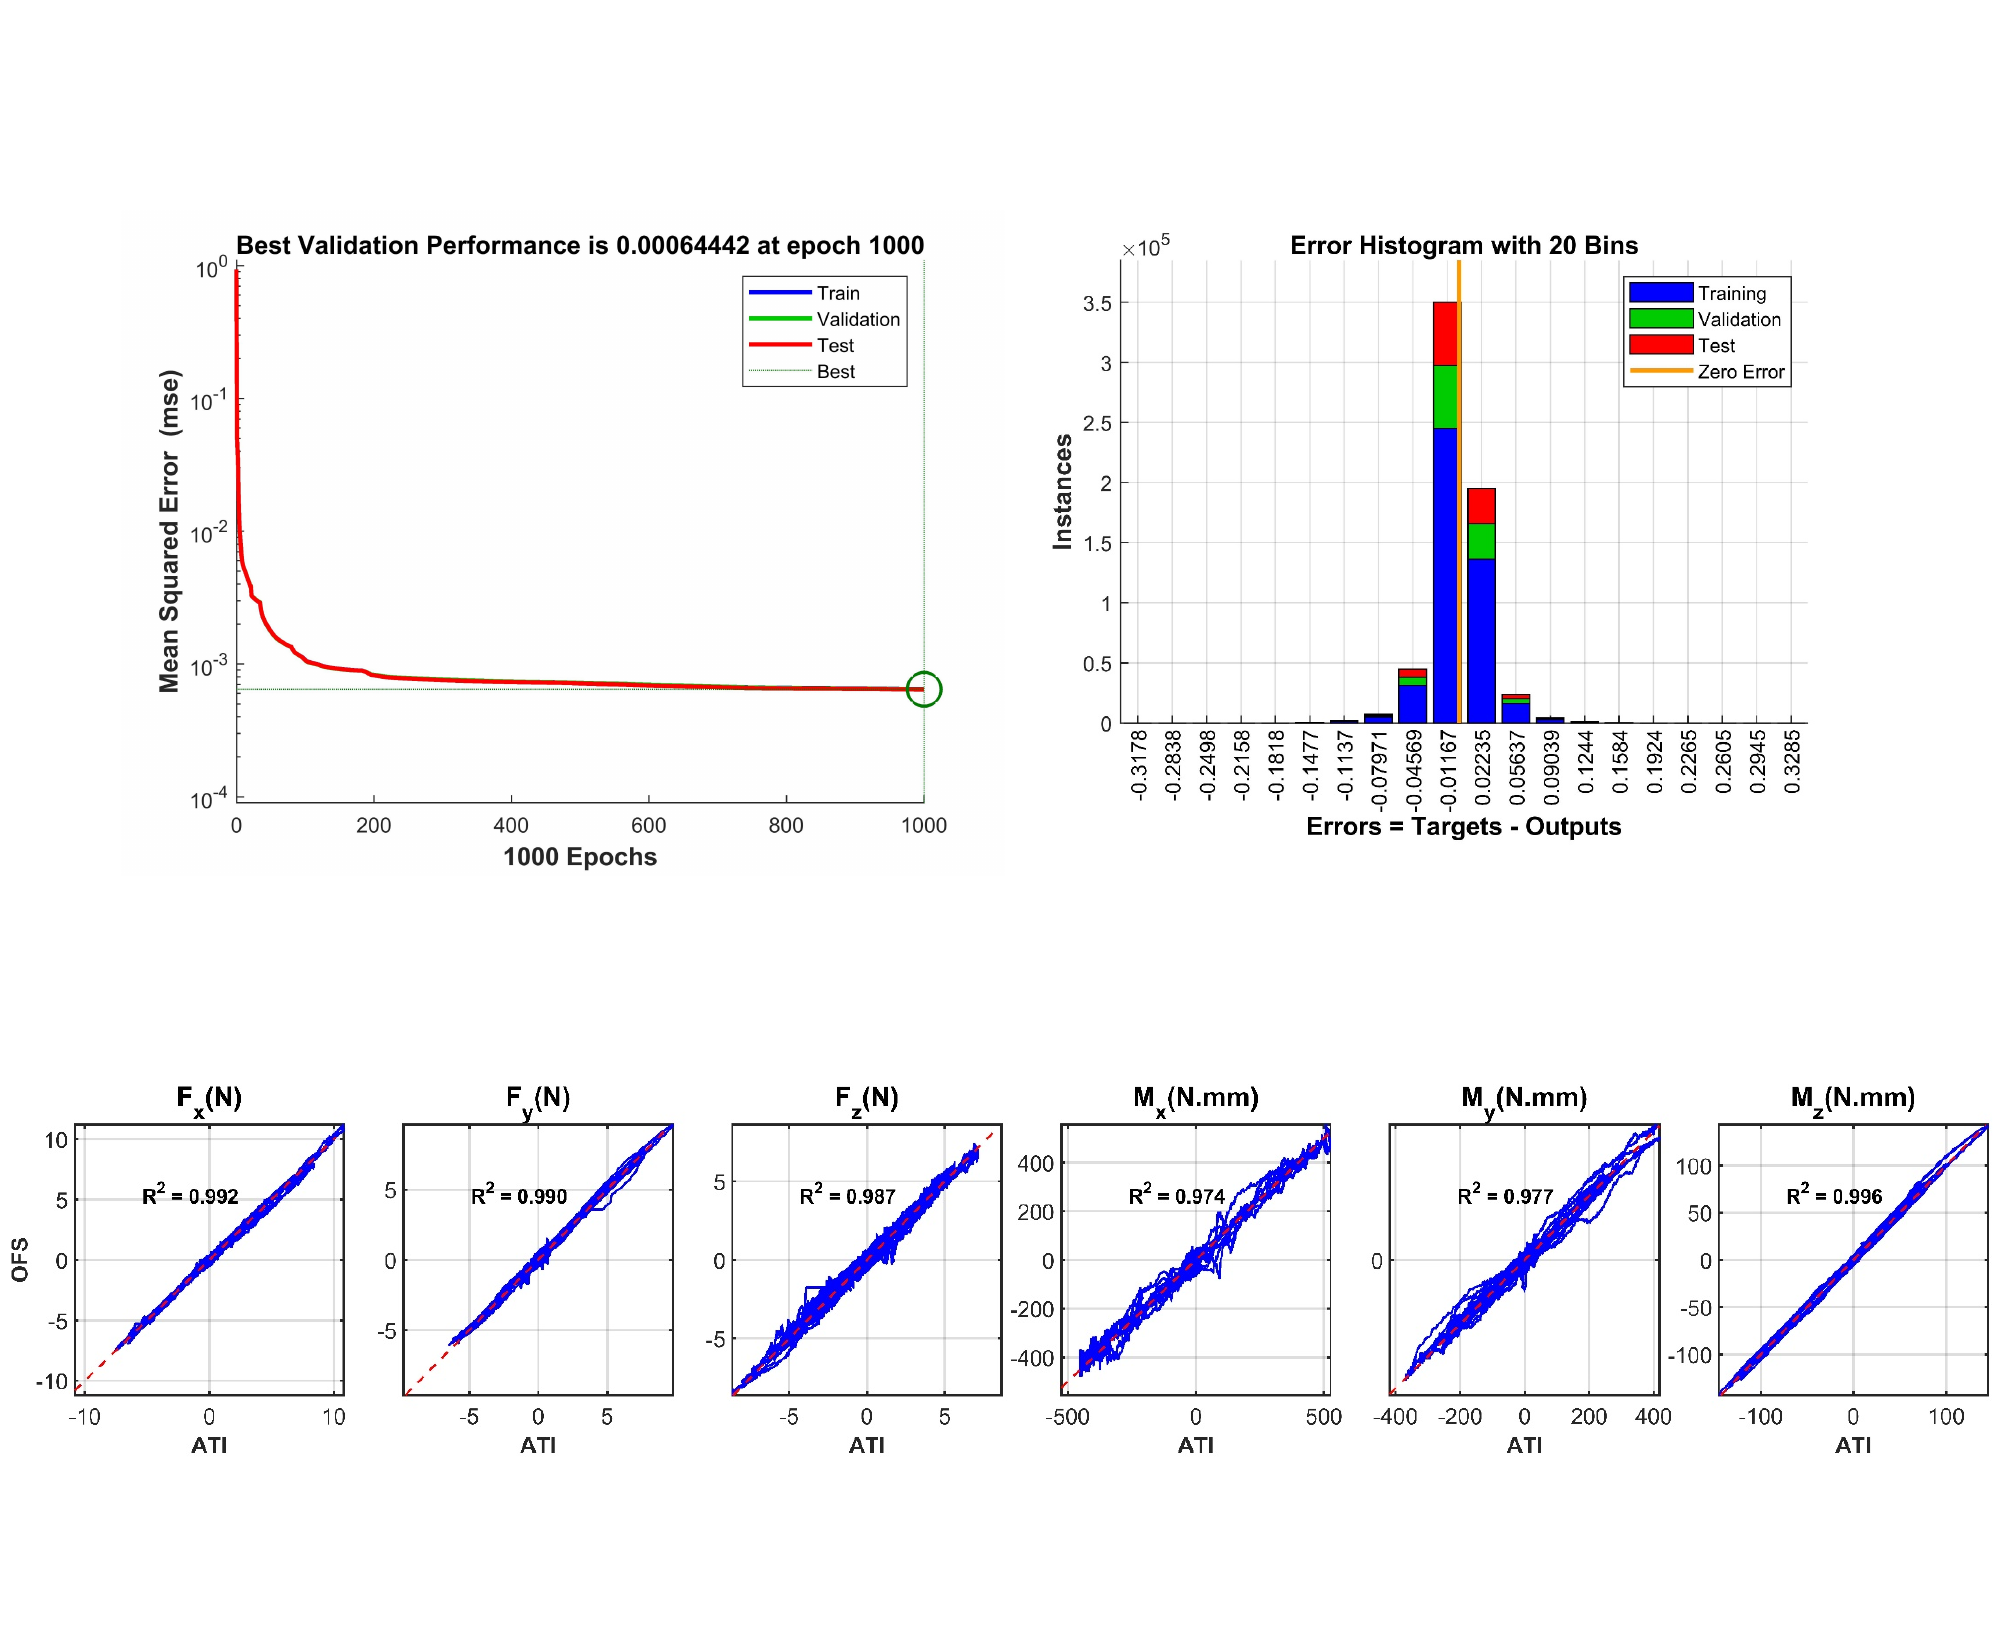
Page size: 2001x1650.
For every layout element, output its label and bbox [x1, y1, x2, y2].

picture [121, 210, 1892, 876]
picture [0, 1072, 2001, 1462]
